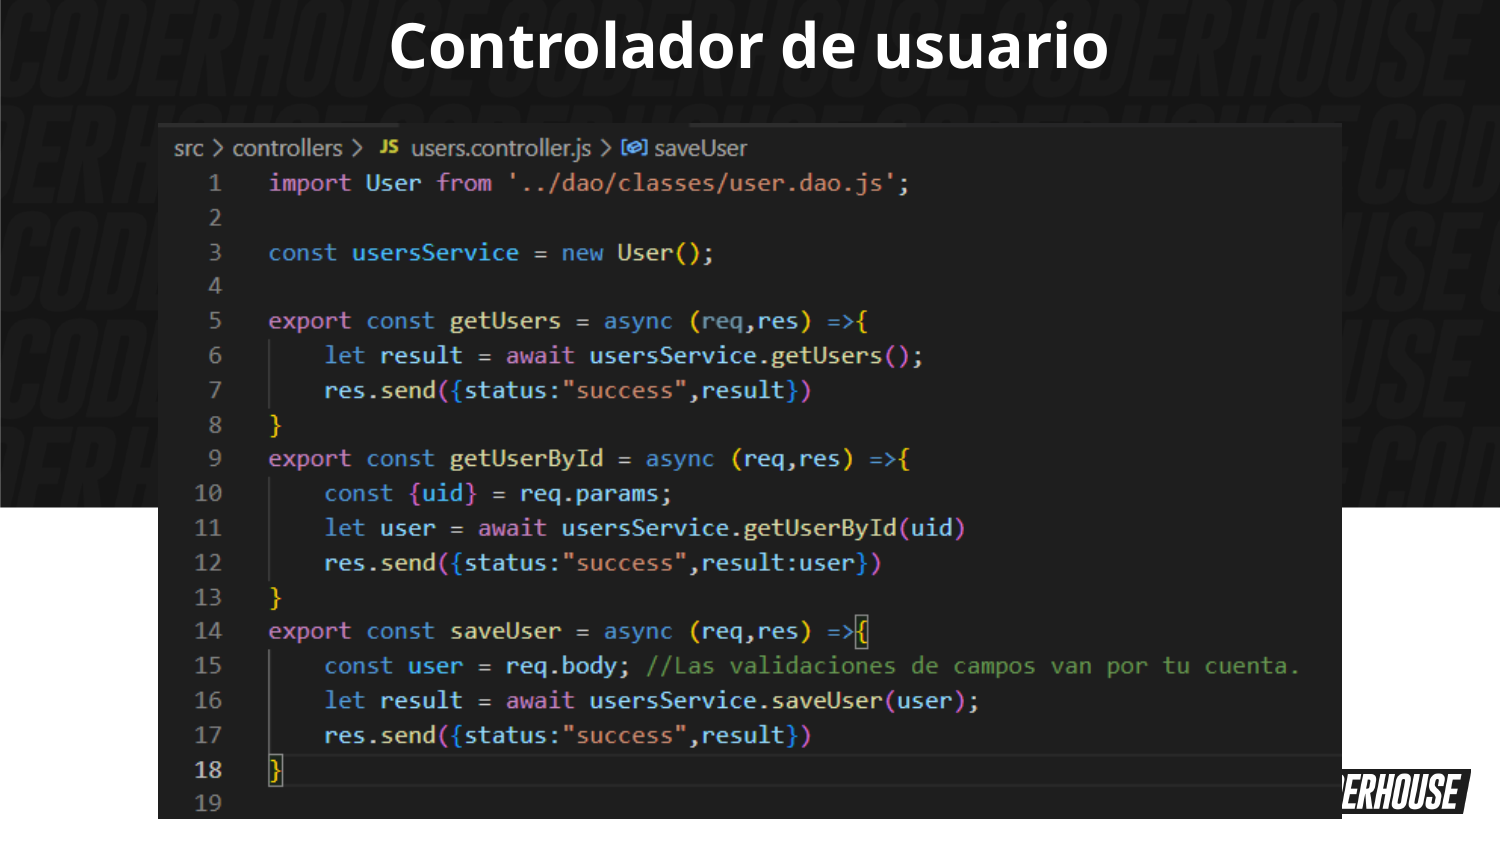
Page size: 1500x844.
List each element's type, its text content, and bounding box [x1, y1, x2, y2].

text_box Controlador de usuario [239, 0, 1261, 98]
picture [0, 0, 1500, 844]
